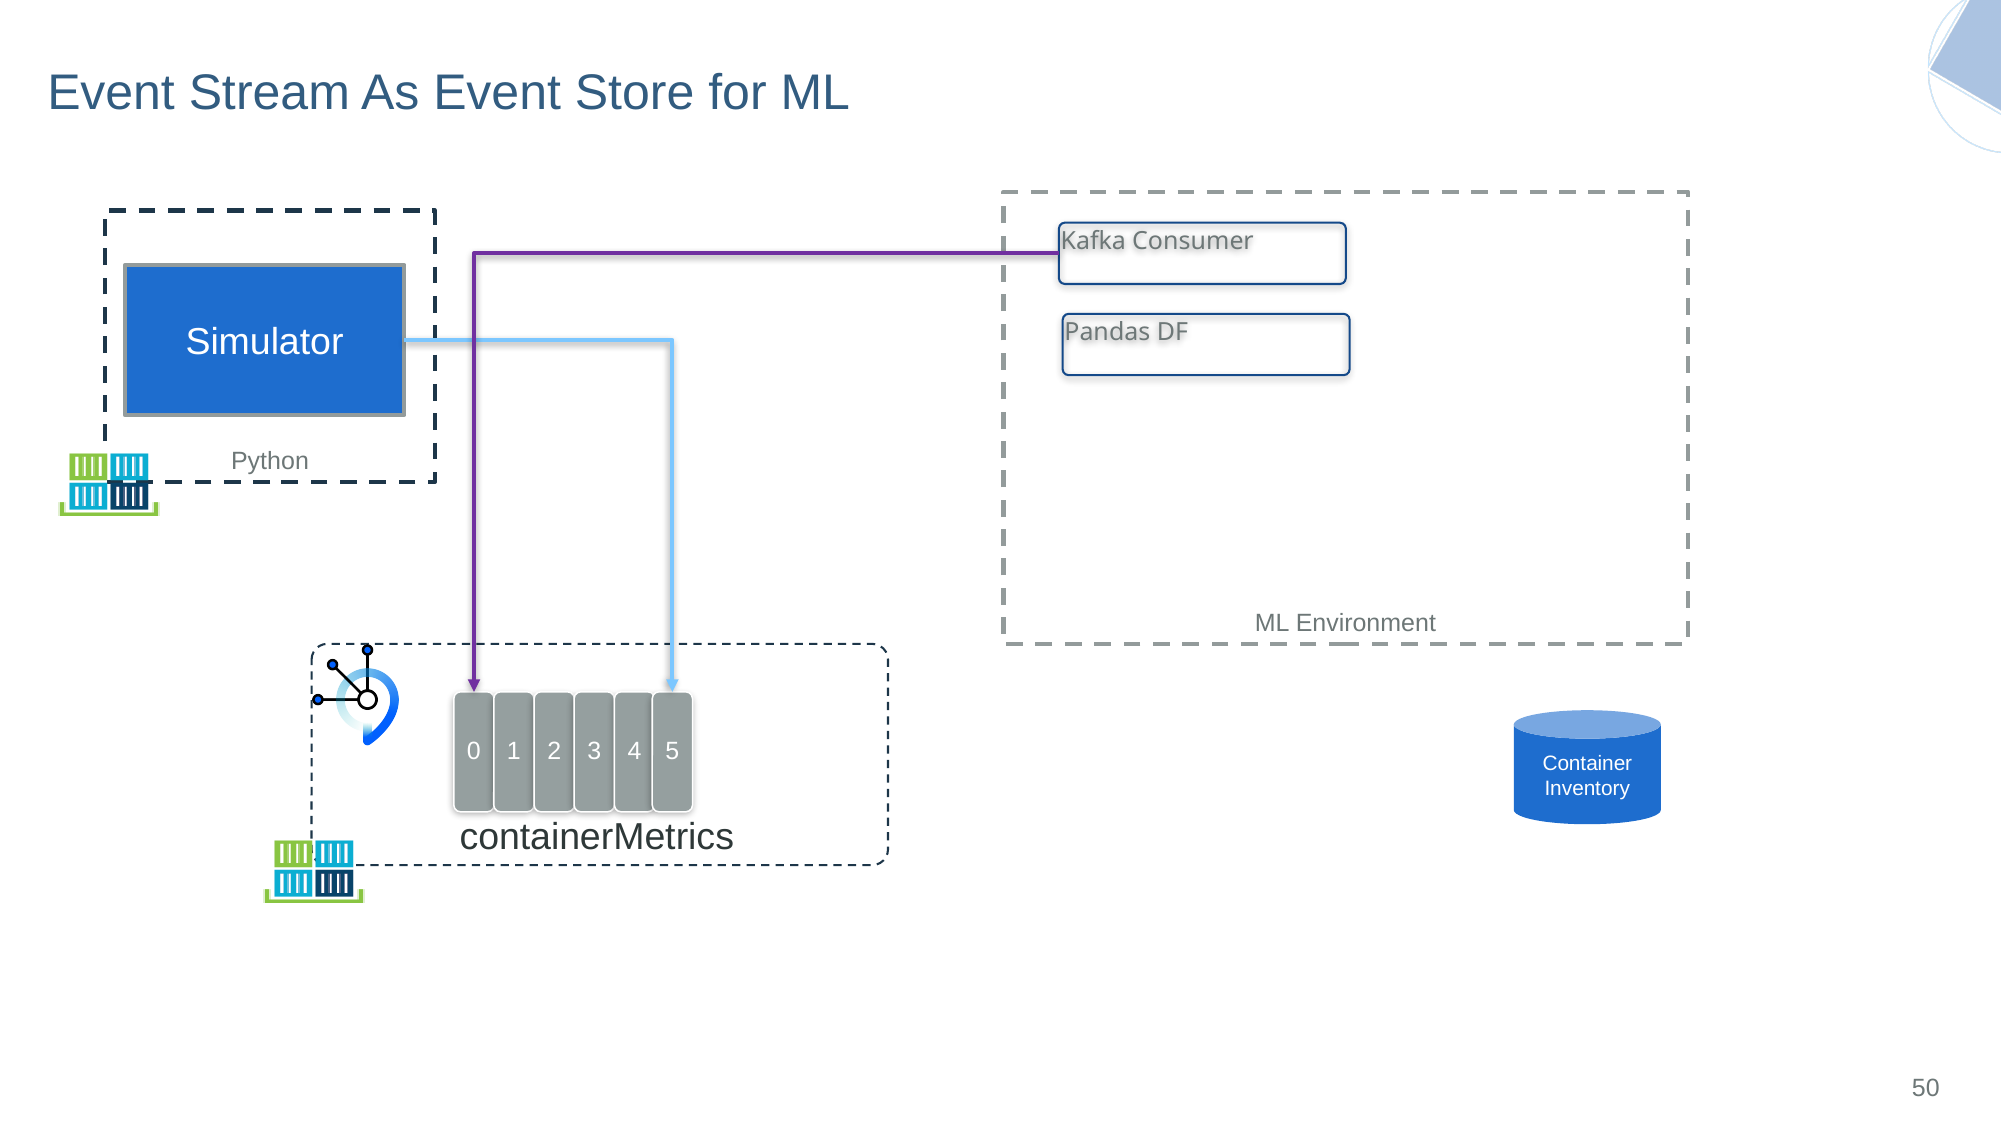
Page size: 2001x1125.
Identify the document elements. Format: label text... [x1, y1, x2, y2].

picture [18, 448, 200, 516]
slide_number 50 [1867, 1056, 1955, 1117]
text_box containerMetrics [444, 804, 749, 865]
text_box Container Inventory [1511, 708, 1663, 827]
text_box Python [103, 208, 437, 484]
title Event Stream As Event Store for ML [47, 34, 1773, 120]
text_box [404, 339, 469, 693]
text_box [311, 698, 889, 866]
picture [312, 644, 399, 759]
text_box Kafka Consumer [1058, 221, 1347, 285]
text_box Pandas DF [1065, 313, 1351, 376]
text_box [473, 253, 1060, 693]
text_box ML Environment [1001, 190, 1690, 646]
picture [223, 835, 405, 903]
text_box Order [1924, 0, 2001, 154]
text_box Simulator [123, 263, 406, 417]
